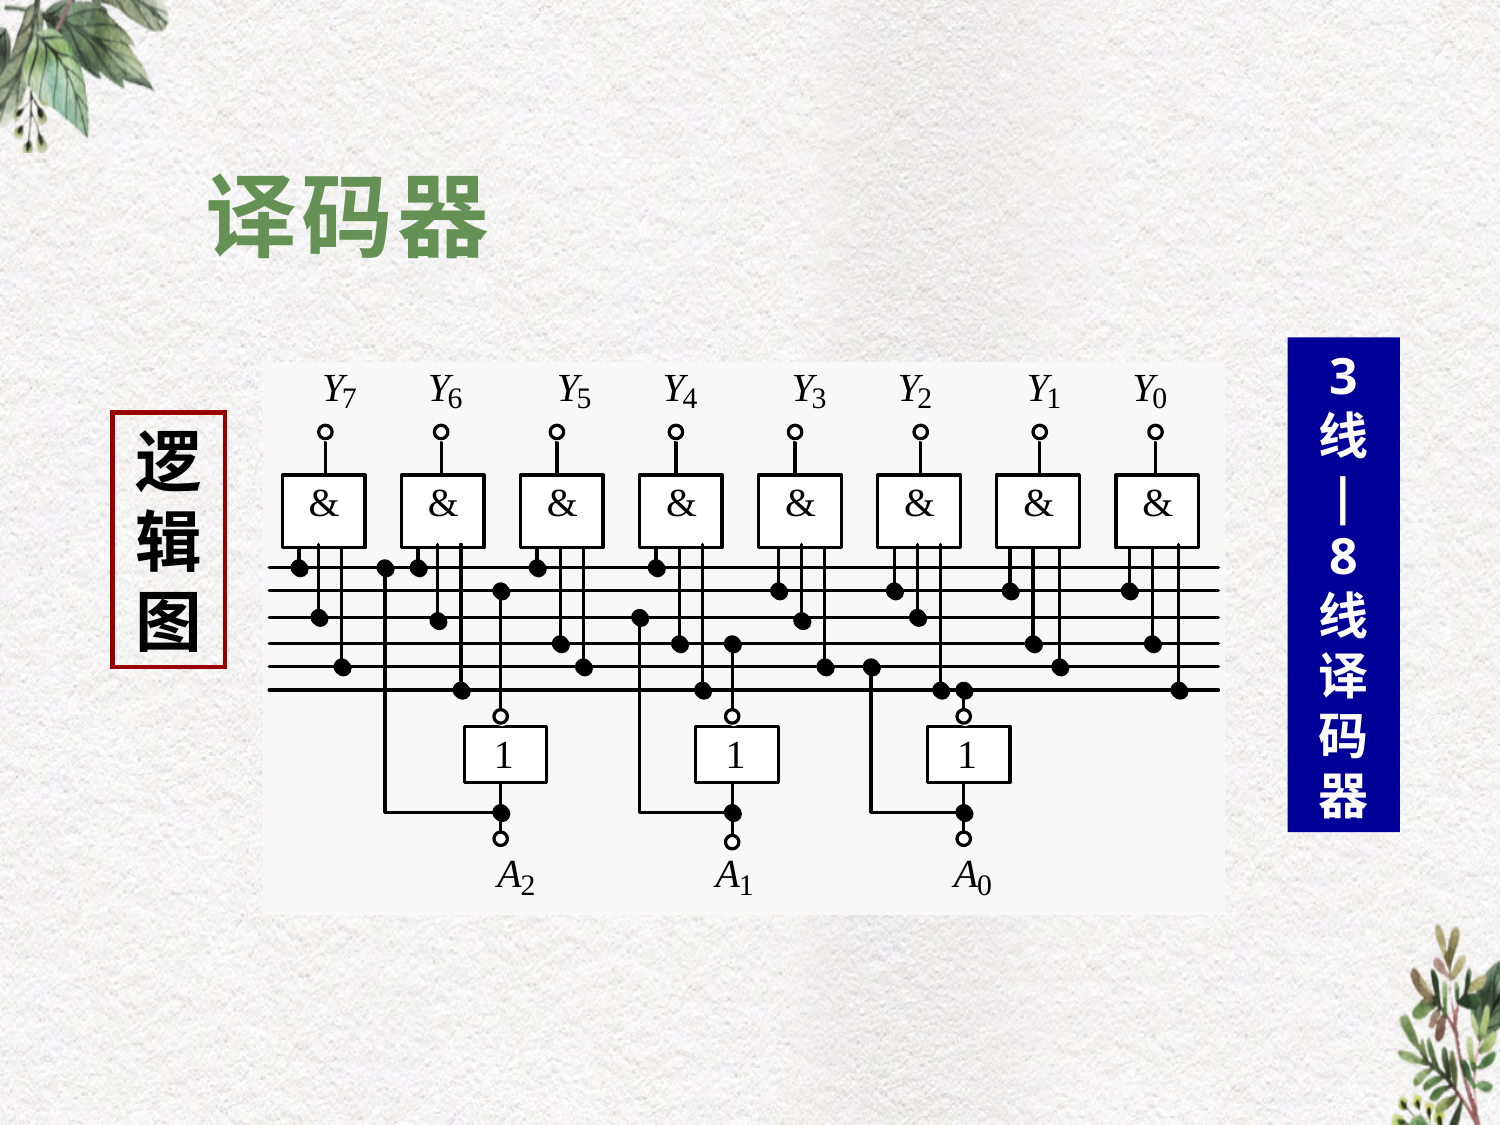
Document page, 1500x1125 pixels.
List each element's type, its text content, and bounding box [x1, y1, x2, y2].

picture [0, 0, 1500, 1125]
text_box 3 线 | 8 线 译 码 器 [1287, 337, 1400, 833]
text_box 逻 辑 图 [112, 412, 225, 668]
title 译码器 [188, 35, 1468, 275]
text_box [262, 362, 1225, 915]
